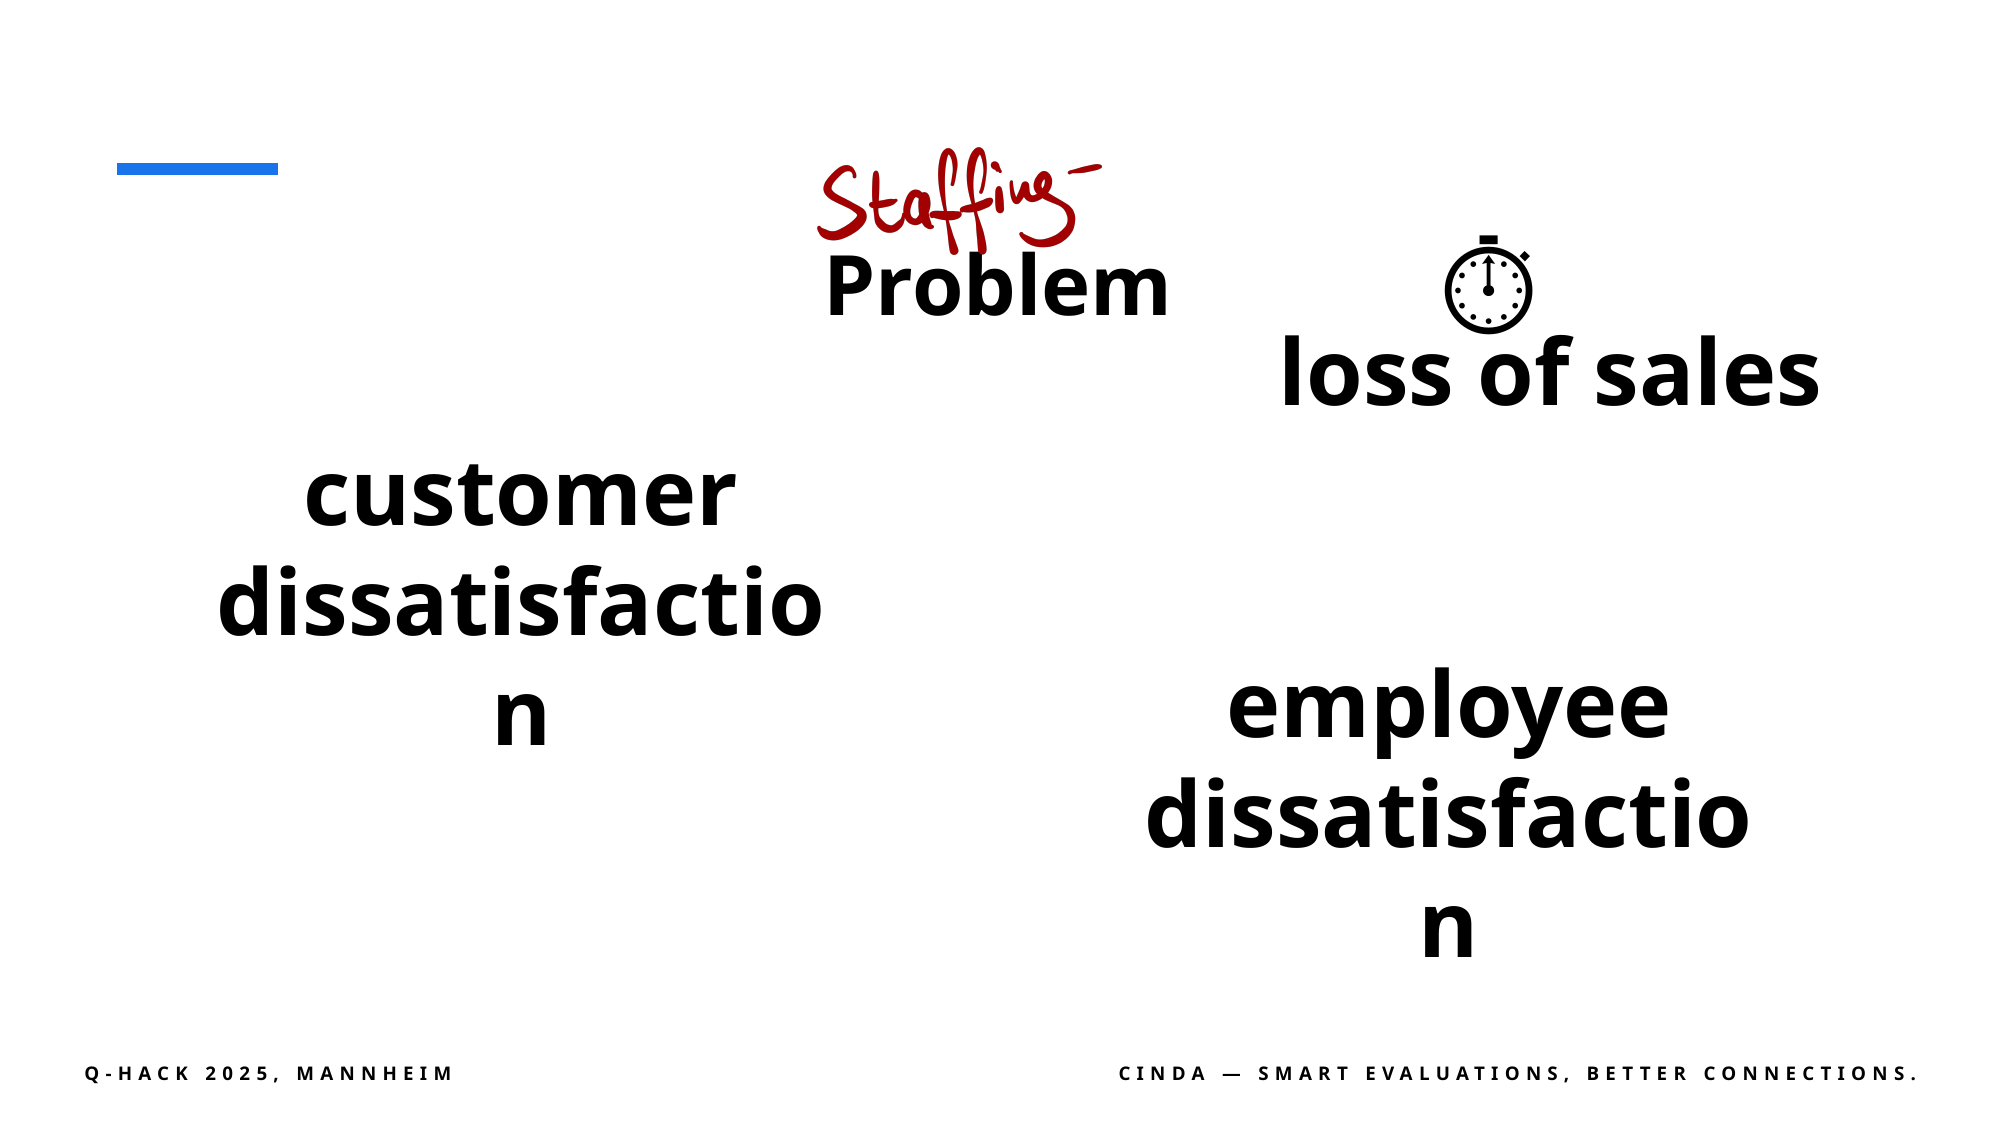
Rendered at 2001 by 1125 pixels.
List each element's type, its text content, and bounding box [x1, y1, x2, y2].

title Problem [105, 224, 1892, 405]
picture [817, 147, 1102, 255]
text_box Q-hack 2025, mannheim [69, 1042, 940, 1103]
footer cinda — smart evaluations, better connections. [1060, 1042, 1931, 1103]
text_box employee dissatisfaction [1124, 638, 1774, 759]
text_box ⏱️ [1426, 200, 2000, 280]
text_box customer dissatisfaction [196, 426, 846, 547]
text_box loss of sales [1190, 306, 1911, 427]
